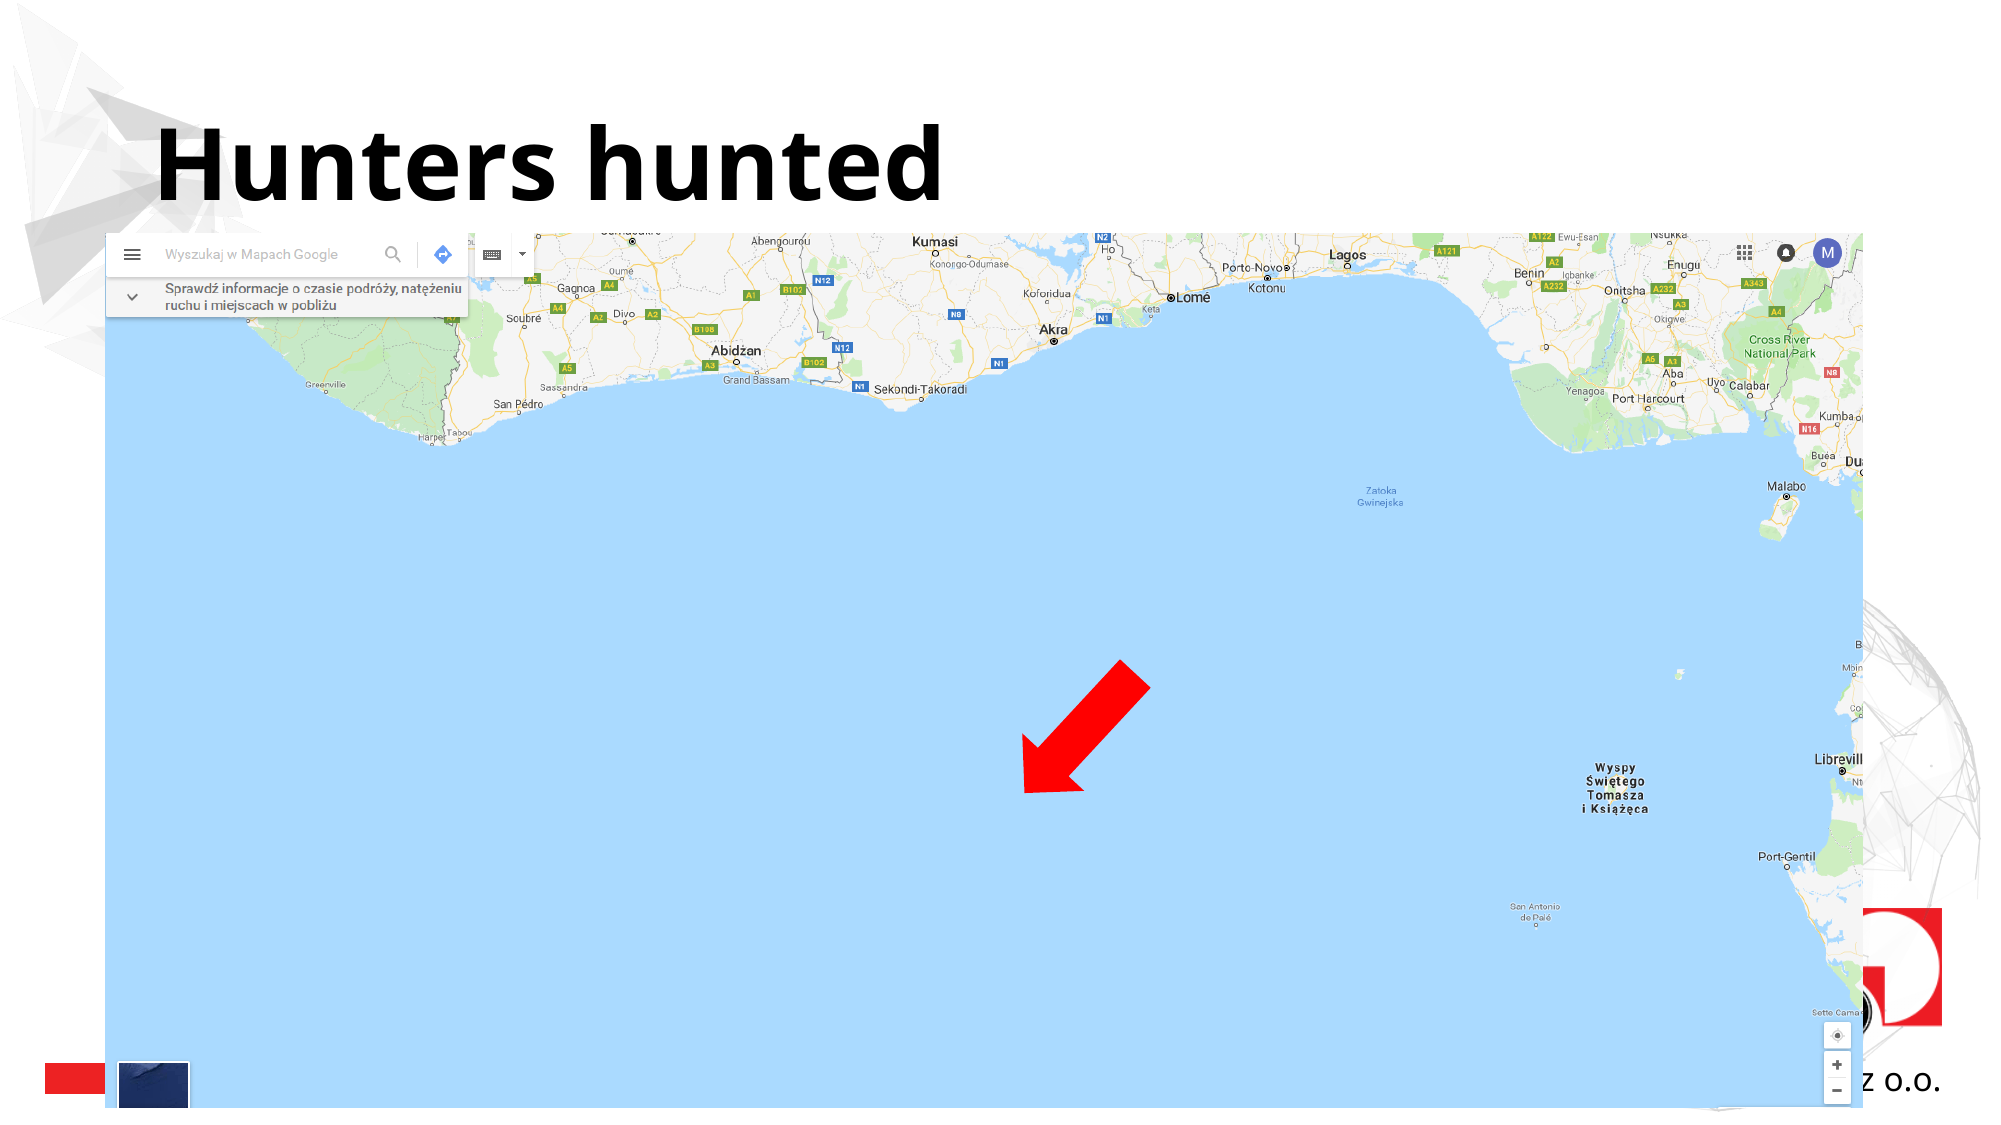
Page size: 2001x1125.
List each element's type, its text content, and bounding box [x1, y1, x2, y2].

title Hunters hunted [137, 59, 1863, 233]
picture [105, 233, 1942, 1108]
